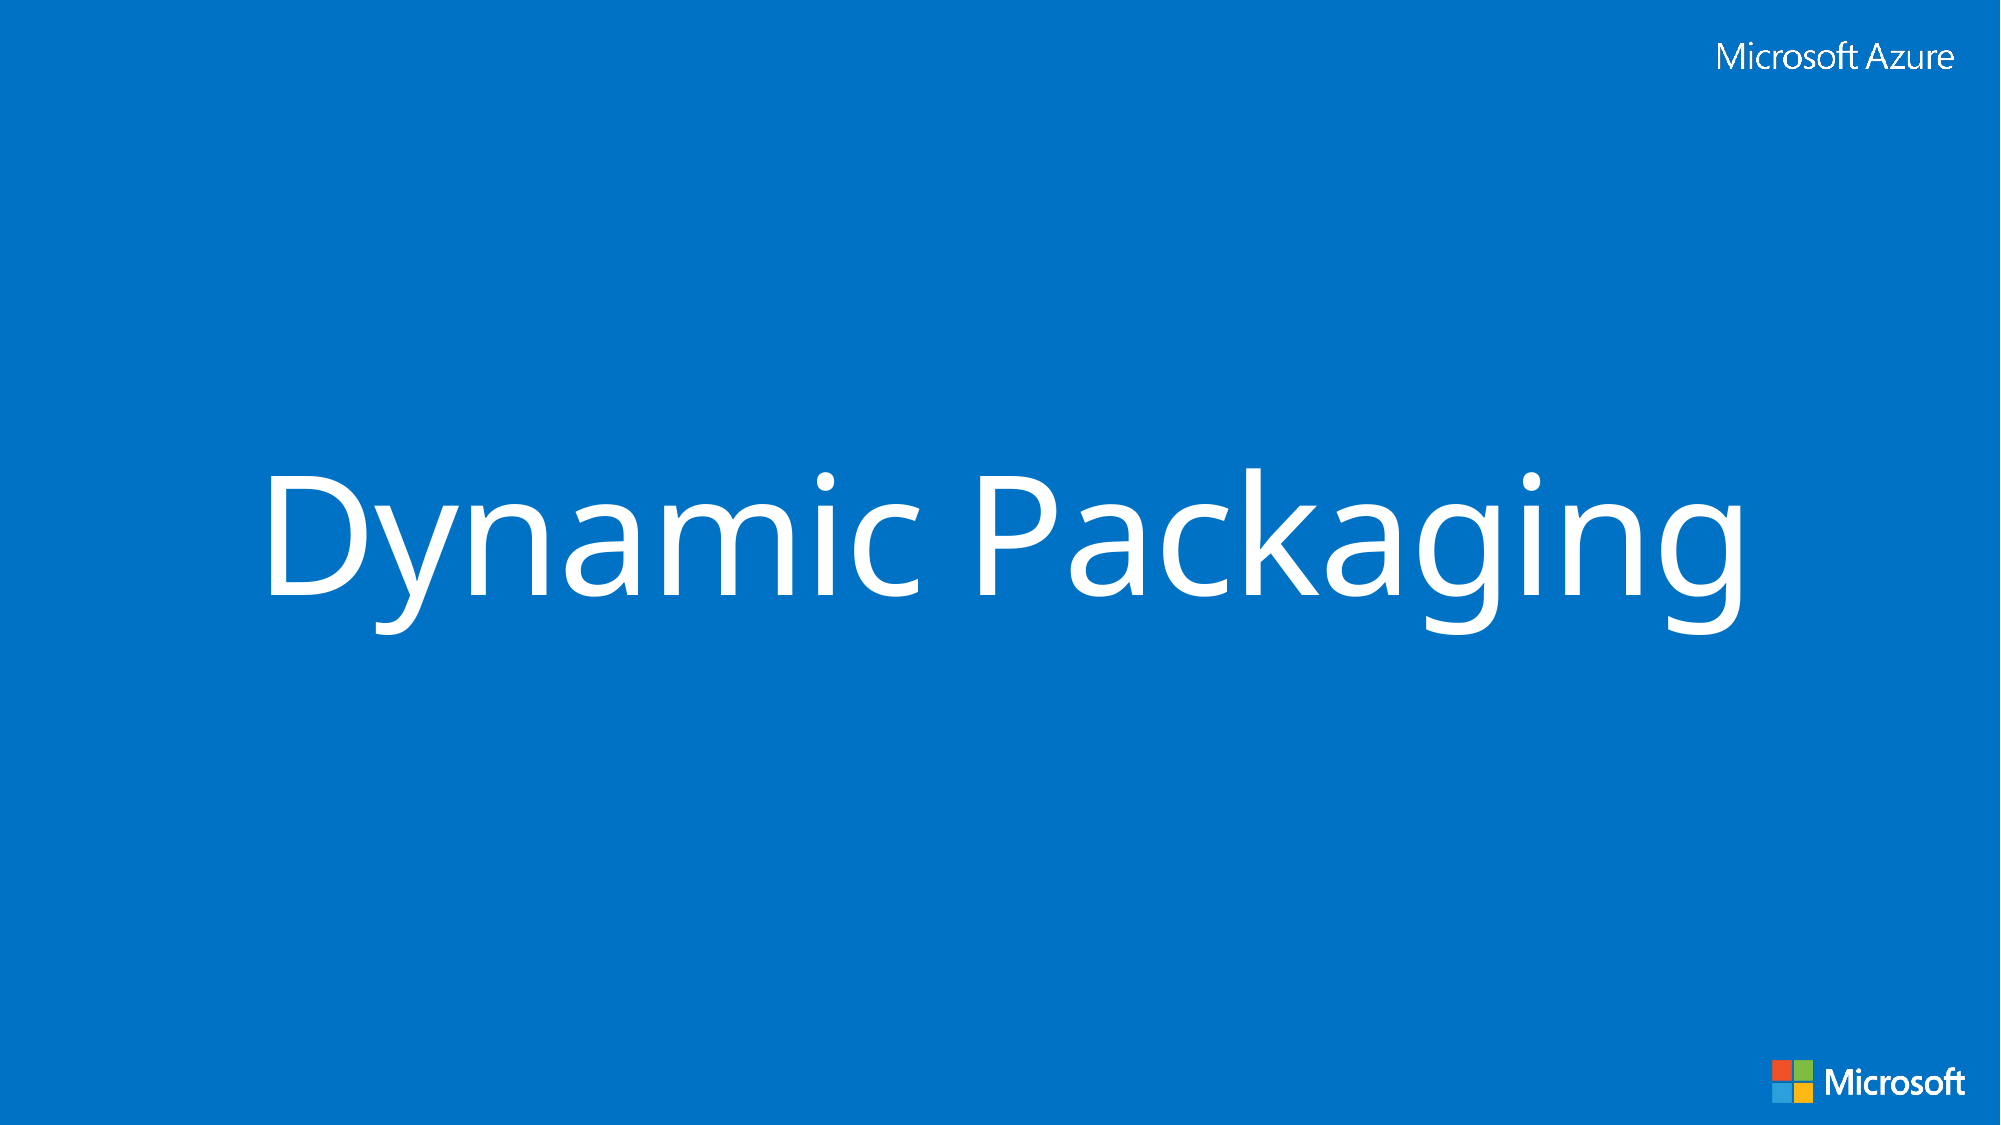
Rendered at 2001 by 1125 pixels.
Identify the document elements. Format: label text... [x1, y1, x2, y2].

title Dynamic Packaging [126, 444, 1886, 653]
picture [1699, 24, 1972, 87]
picture [1772, 1060, 1965, 1103]
